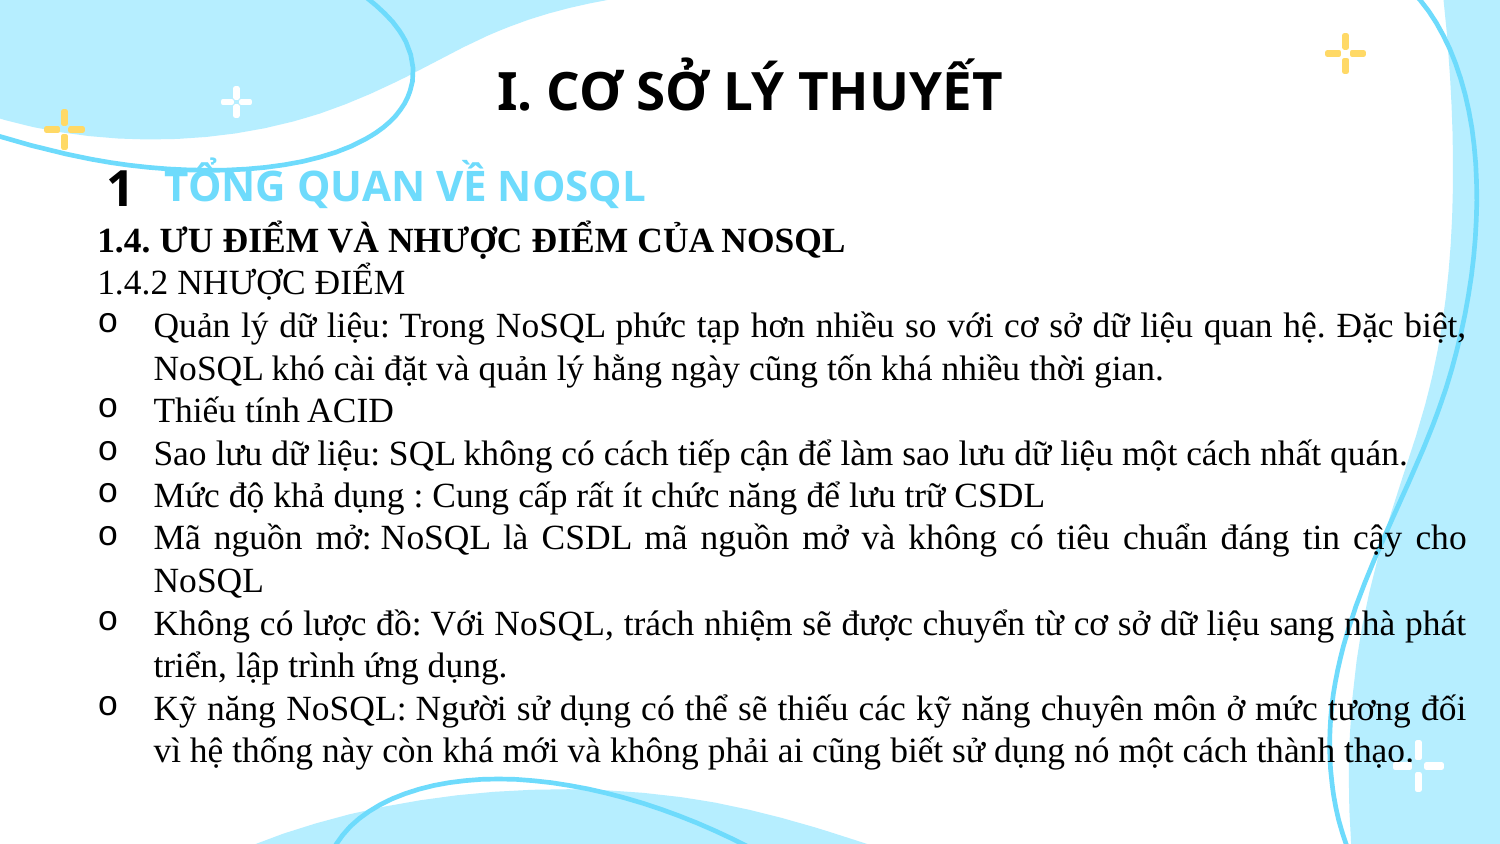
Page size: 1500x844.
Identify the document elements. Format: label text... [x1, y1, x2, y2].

subtitle TỔNG QUAN VỀ NOSQL [149, 155, 681, 213]
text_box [46, 111, 83, 148]
title 1 [82, 158, 150, 216]
title I. CƠ SỞ LÝ THUYẾT [118, 49, 1382, 129]
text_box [1327, 35, 1364, 72]
subtitle 1.4. ƯU ĐIỂM VÀ NHƯỢC ĐIỂM CỦA NOSQL 1.4.2 NHƯỢC ĐIỂM Quản lý dữ liệu: Trong NoSQL phức tạp hơn nhiều so với cơ sở dữ liệu quan hệ. Đặc biệt, NoSQL khó cài đặt và quản lý hằng ngày cũng tốn khá nhiều thời gian. Thiếu tính ACID Sao lưu dữ liệu: SQL không có cách tiếp cận để làm sao lưu dữ liệu một cách nhất quán. Mức độ khả dụng : Cung cấp rất ít chức năng để lưu trữ CSDL Mã nguồn mở: NoSQL là CSDL mã nguồn mở và không có tiêu chuẩn đáng tin cậy cho NoSQL Không có lược đồ: Với NoSQL, trách nhiệm sẽ được chuyển từ cơ sở dữ liệu sang nhà phát triển, lập trình ứng dụng. Kỹ năng NoSQL: Người sử dụng có thể sẽ thiếu các kỹ năng chuyên môn ở mức tương đối vì hệ thống này còn khá mới và không phải ai cũng biết sử dụng nó một cách thành thạo. [63, 297, 1483, 775]
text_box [1394, 742, 1442, 790]
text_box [222, 88, 251, 116]
